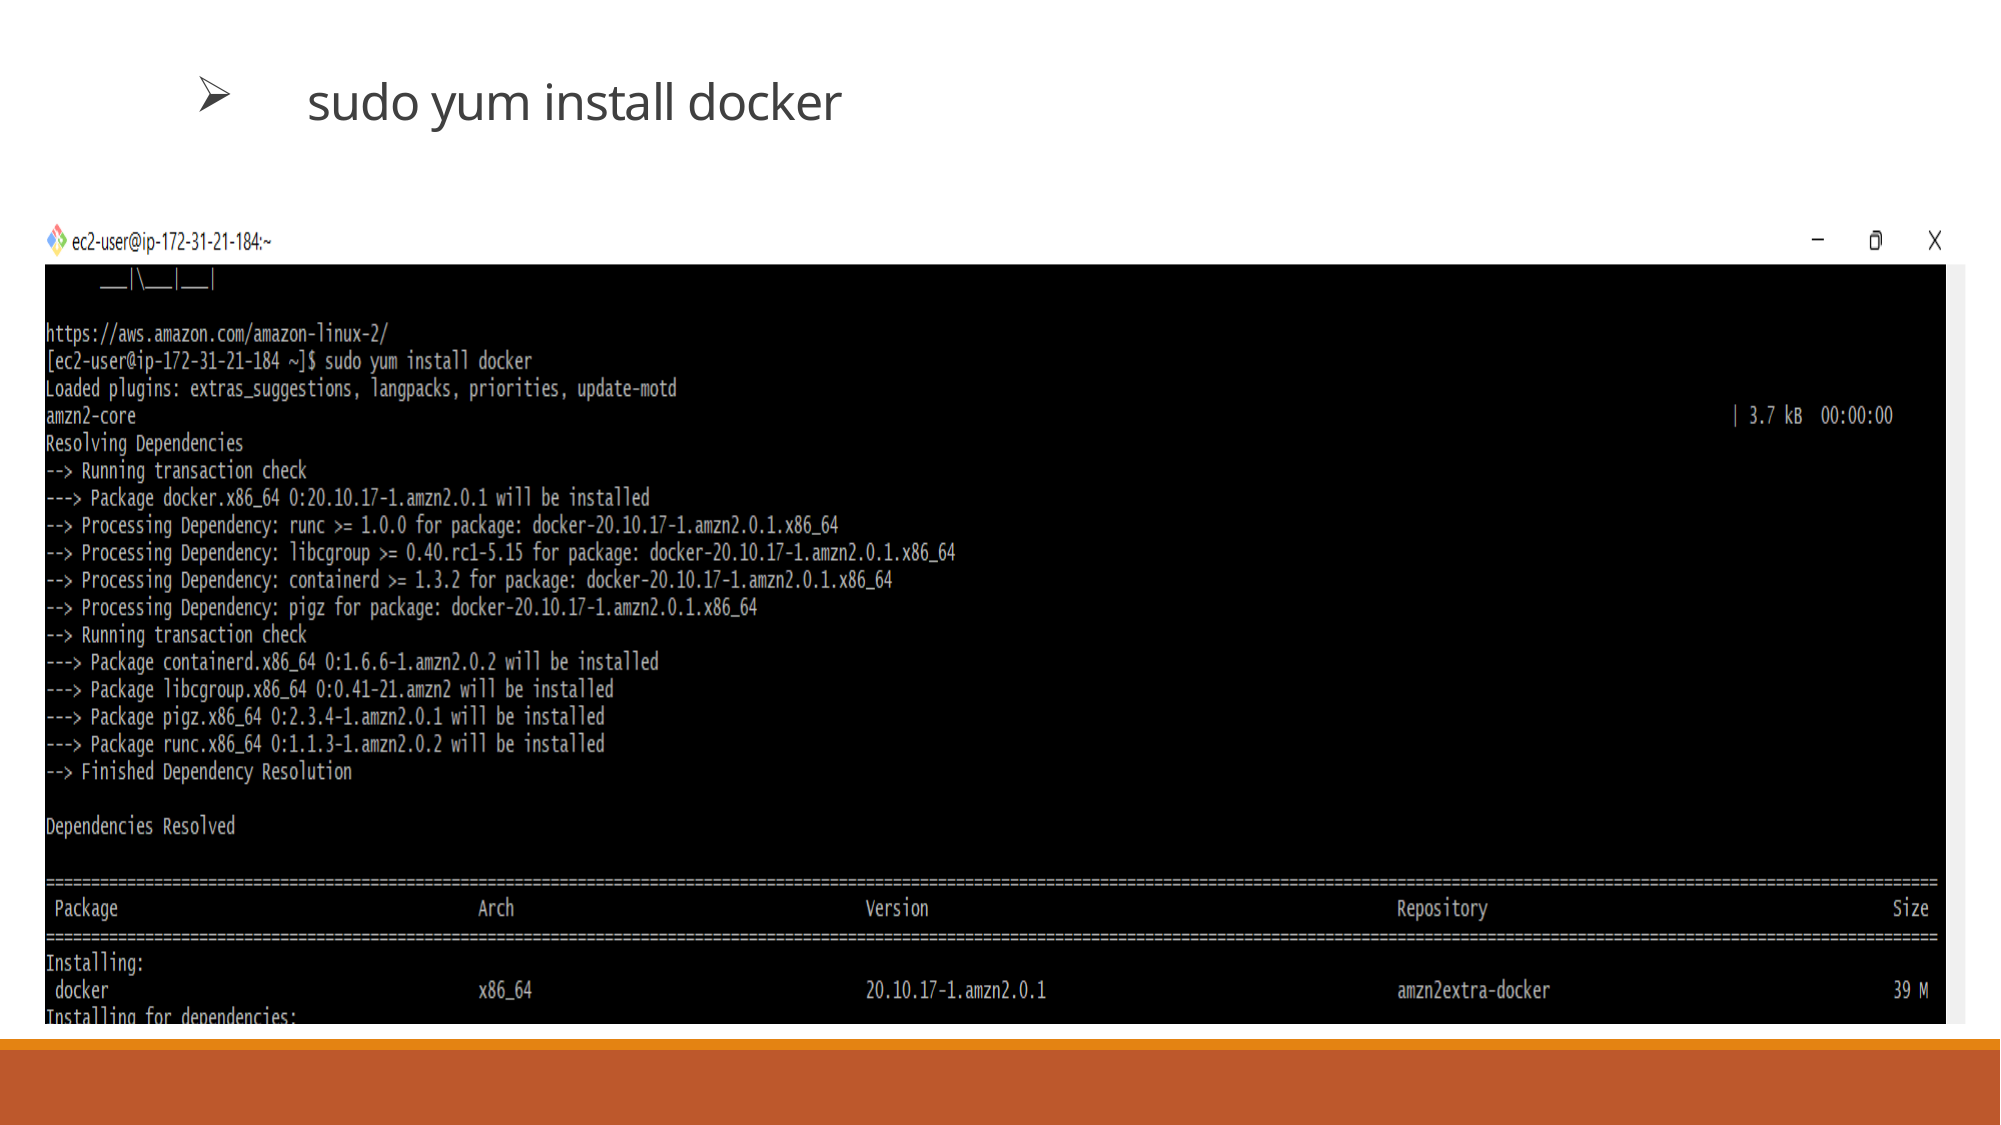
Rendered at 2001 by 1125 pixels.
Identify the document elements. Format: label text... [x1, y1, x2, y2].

title sudo yum install docker [180, 47, 1830, 138]
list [43, 215, 1966, 1025]
